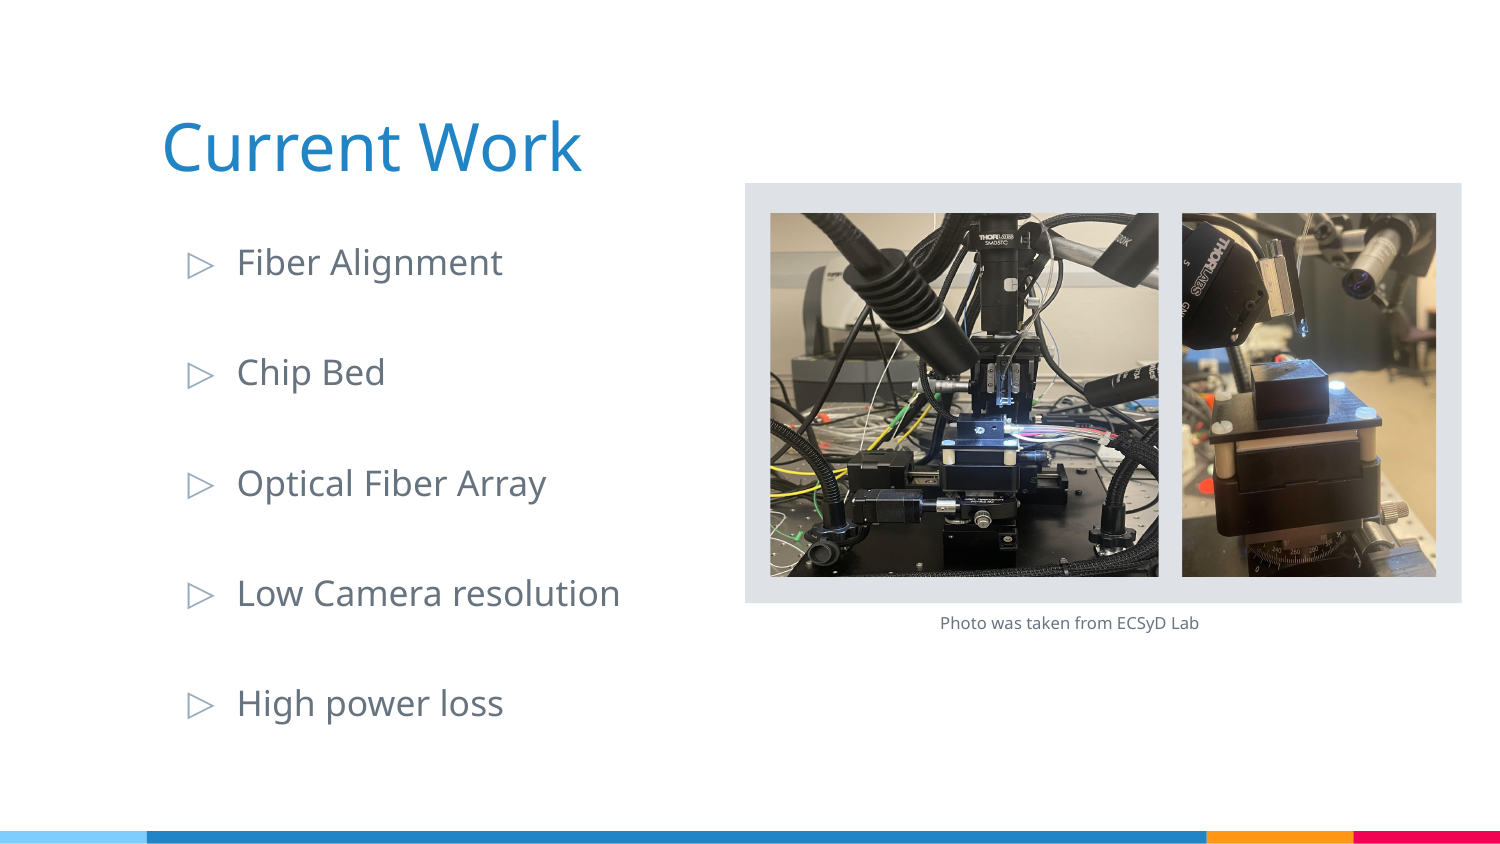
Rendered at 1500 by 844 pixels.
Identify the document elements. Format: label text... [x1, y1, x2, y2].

list Fiber Alignment Chip Bed Optical Fiber Array Low Camera resolution High power loss [146, 225, 1200, 809]
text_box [744, 182, 1462, 604]
text_box Photo was taken from ECSyD Lab [925, 612, 1418, 644]
title Current Work [146, 58, 1200, 200]
